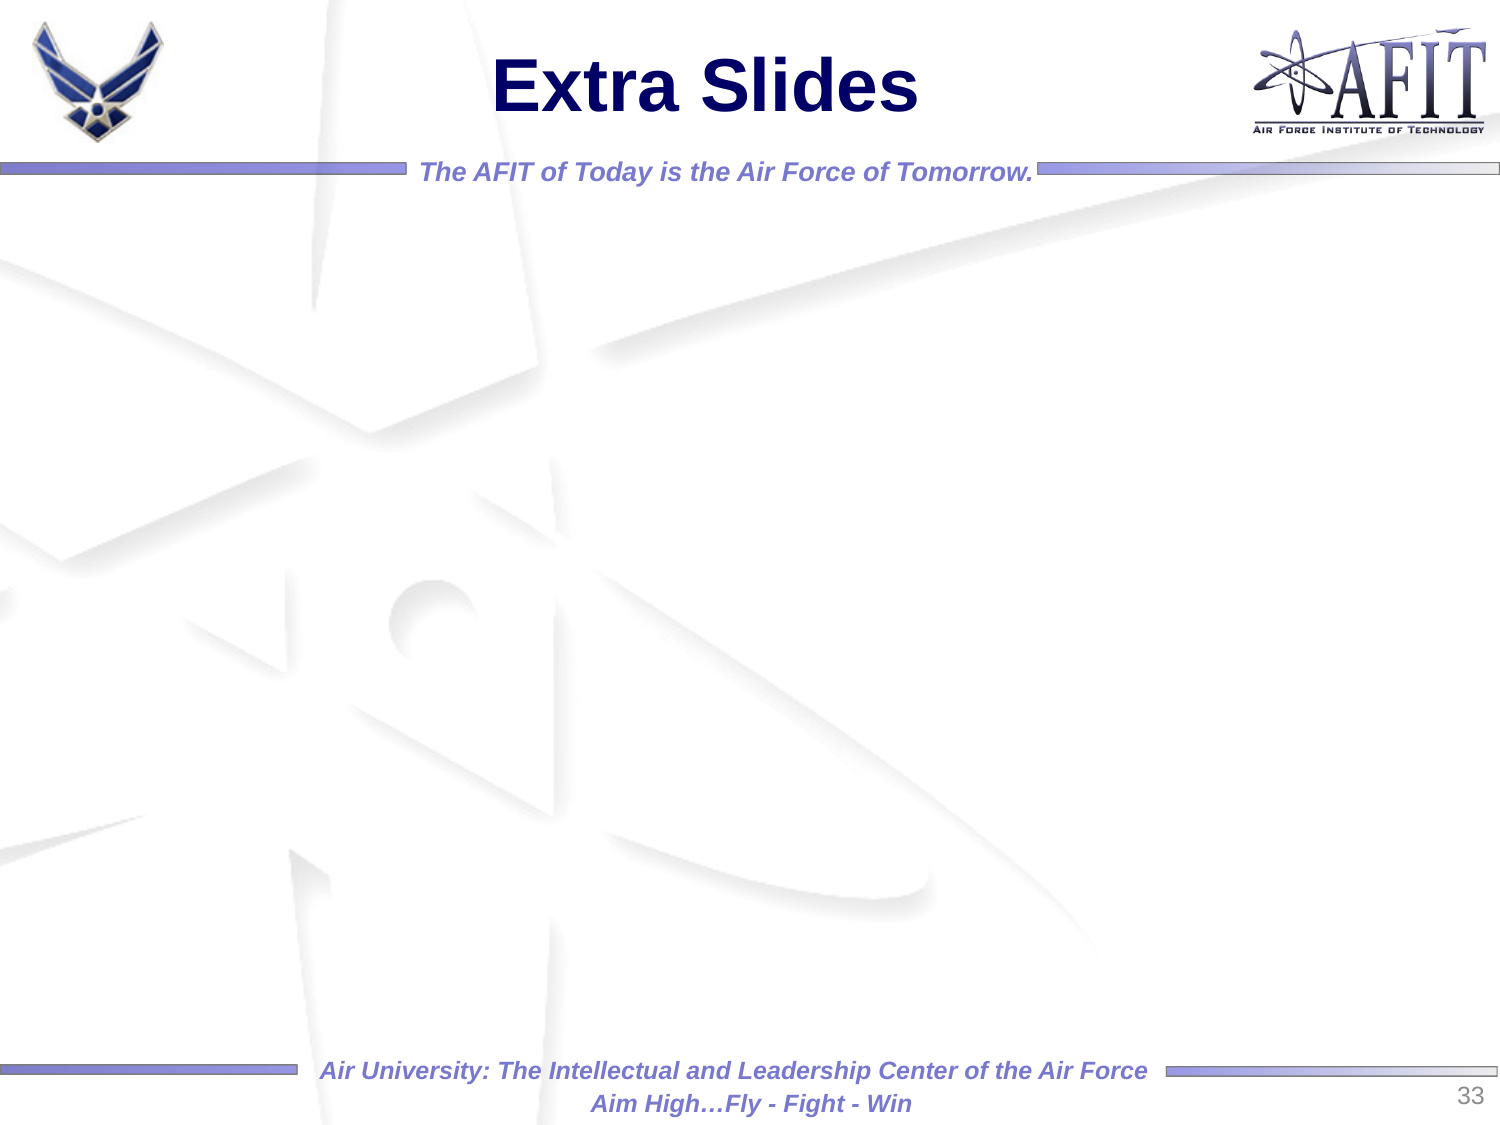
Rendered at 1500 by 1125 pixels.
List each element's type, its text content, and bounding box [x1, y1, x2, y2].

picture [32, 21, 162, 143]
title Extra Slides [162, 0, 1251, 163]
slide_number 33 [1149, 1065, 1500, 1125]
